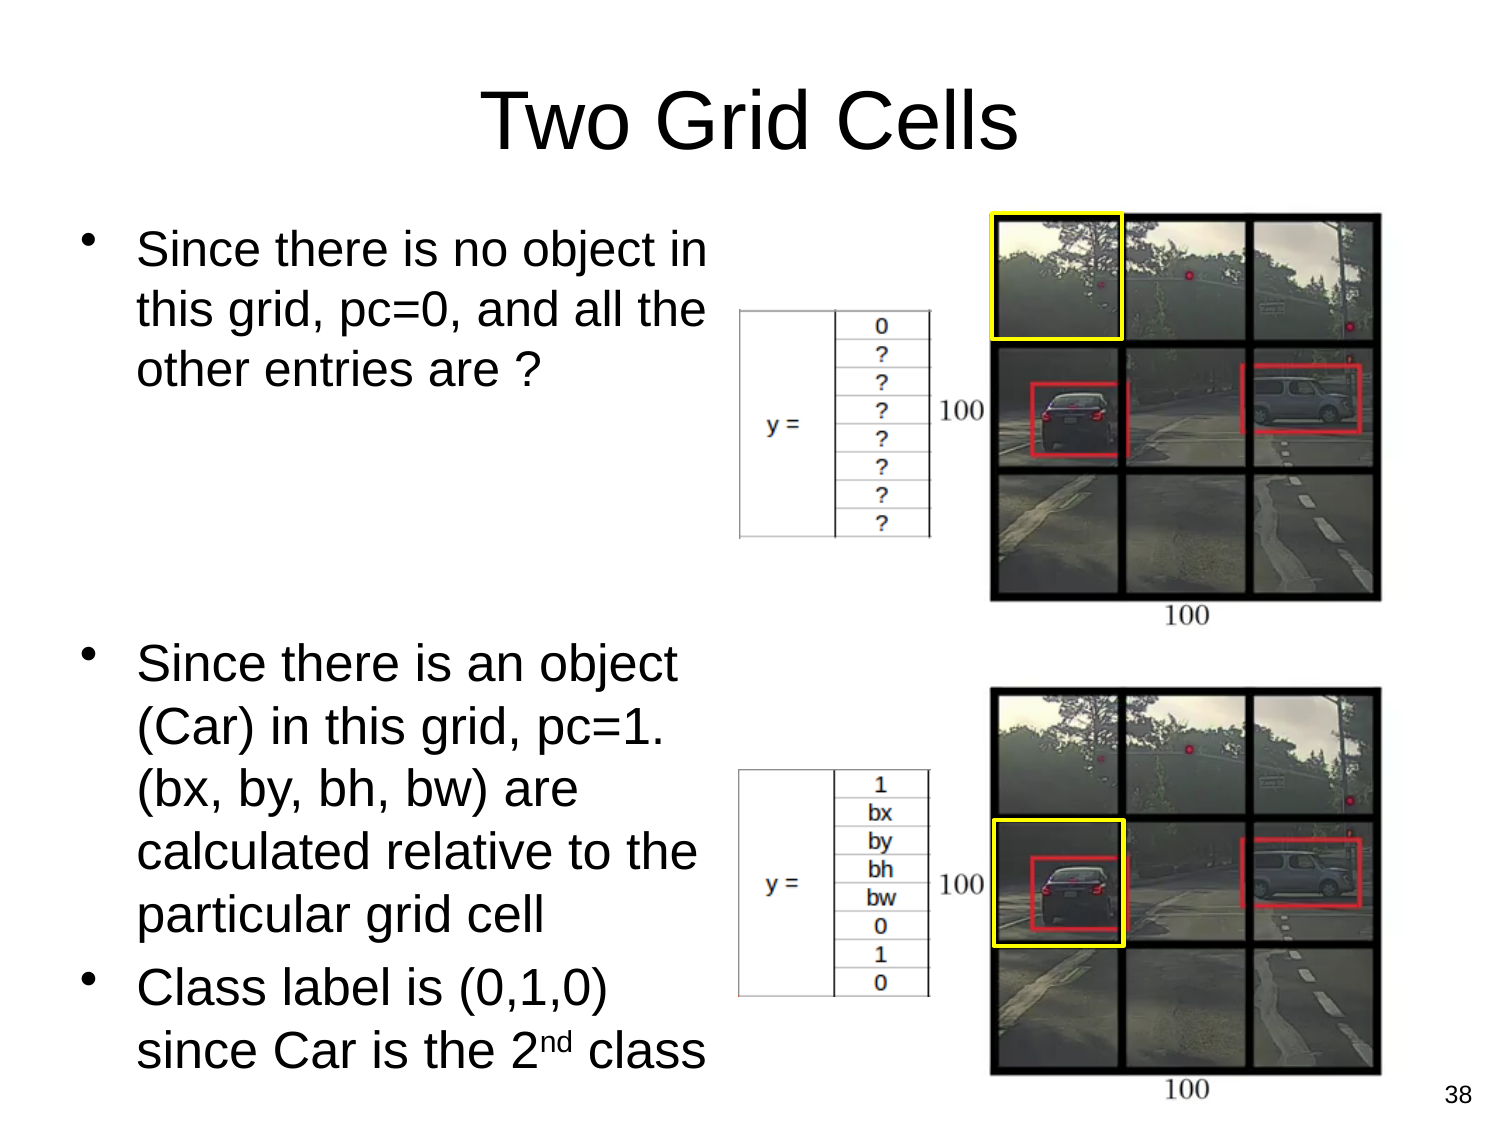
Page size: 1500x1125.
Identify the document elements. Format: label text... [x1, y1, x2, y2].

picture [739, 189, 1412, 639]
title Two Grid Cells [74, 44, 1426, 188]
list Since there is no object in this grid, pc=0, and all the other entries are ? [64, 208, 729, 559]
text_box Since there is an object (Car) in this grid, pc=1. (bx, by, bh, bw) are calculated relative to the particular grid cell Class label is (0,1,0) since Car is the 2nd class [64, 621, 728, 1108]
slide_number 38 [1417, 1070, 1488, 1112]
picture [737, 664, 1412, 1114]
